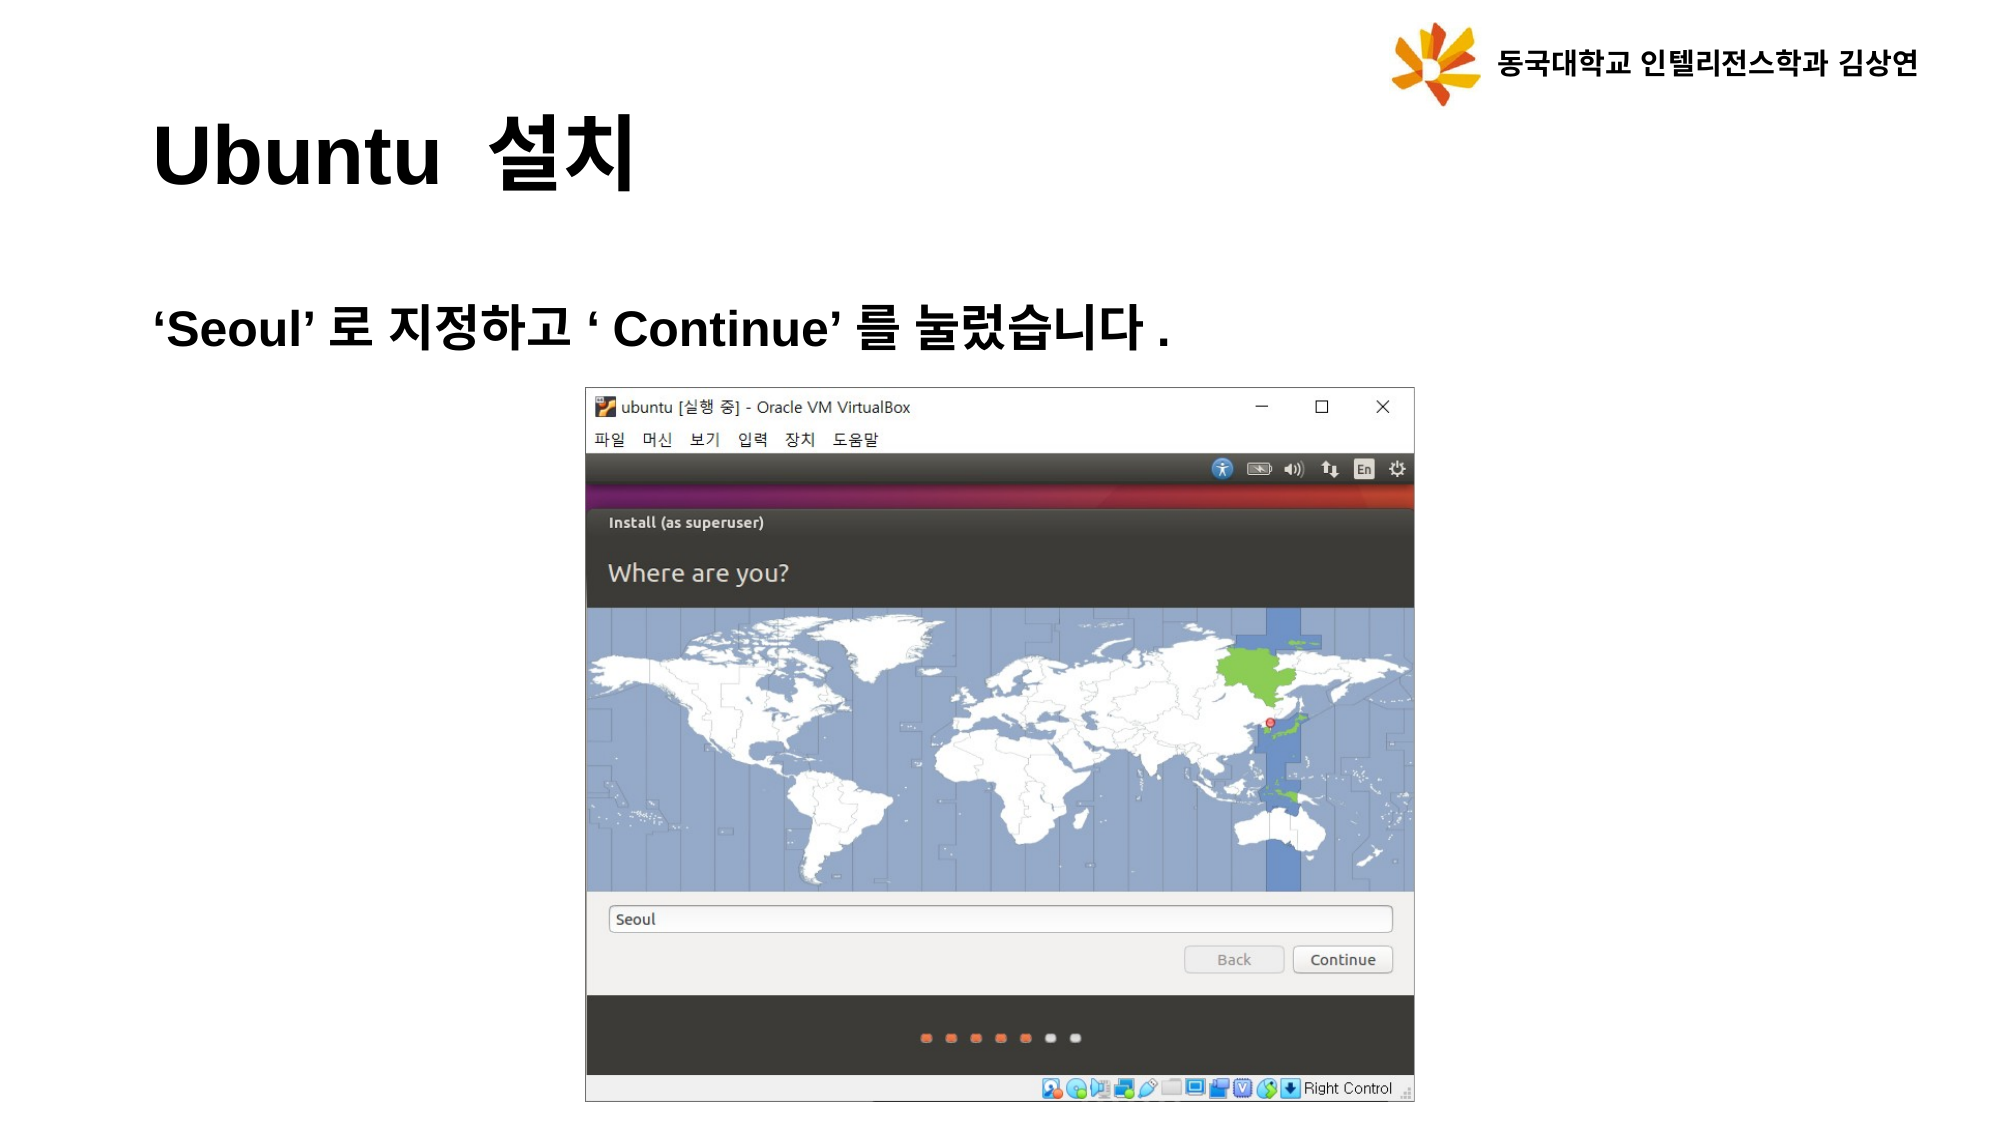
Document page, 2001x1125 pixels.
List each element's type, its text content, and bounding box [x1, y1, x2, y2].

text_box [1389, 22, 1482, 110]
text_box Ubuntu 설치 [150, 99, 673, 202]
text_box [585, 387, 1415, 1102]
text_box ‘Seoul’로 지정하고 ‘Continue’를 눌렀습니다. [150, 293, 1246, 356]
text_box 동국대학교 인텔리전스학과 김상연 [1495, 43, 1970, 81]
